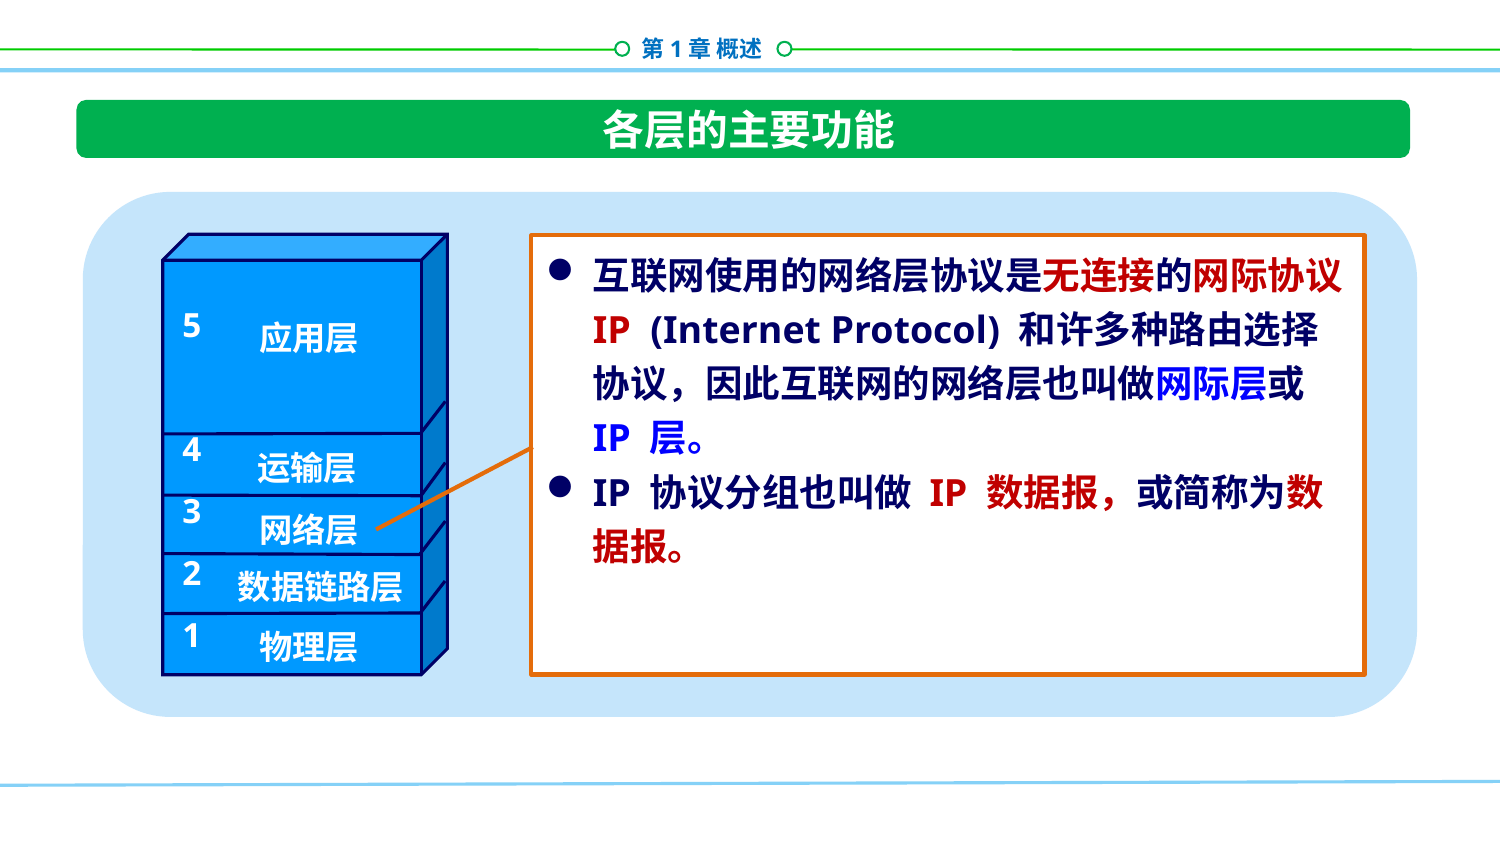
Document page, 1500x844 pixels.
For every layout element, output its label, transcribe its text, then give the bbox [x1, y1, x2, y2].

text_box [80, 189, 1420, 720]
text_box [161, 233, 448, 704]
text_box 互联网使用的网络层协议是无连接的网际协议 IP (Internet Protocol) 和许多种路由选择协议，因此互联网的网络层也叫做网际层或 IP 层。 IP 协议分组也叫做 IP 数据报，或简称为数据报。 [452, 233, 1367, 677]
list 各层的主要功能 [204, 99, 1293, 158]
